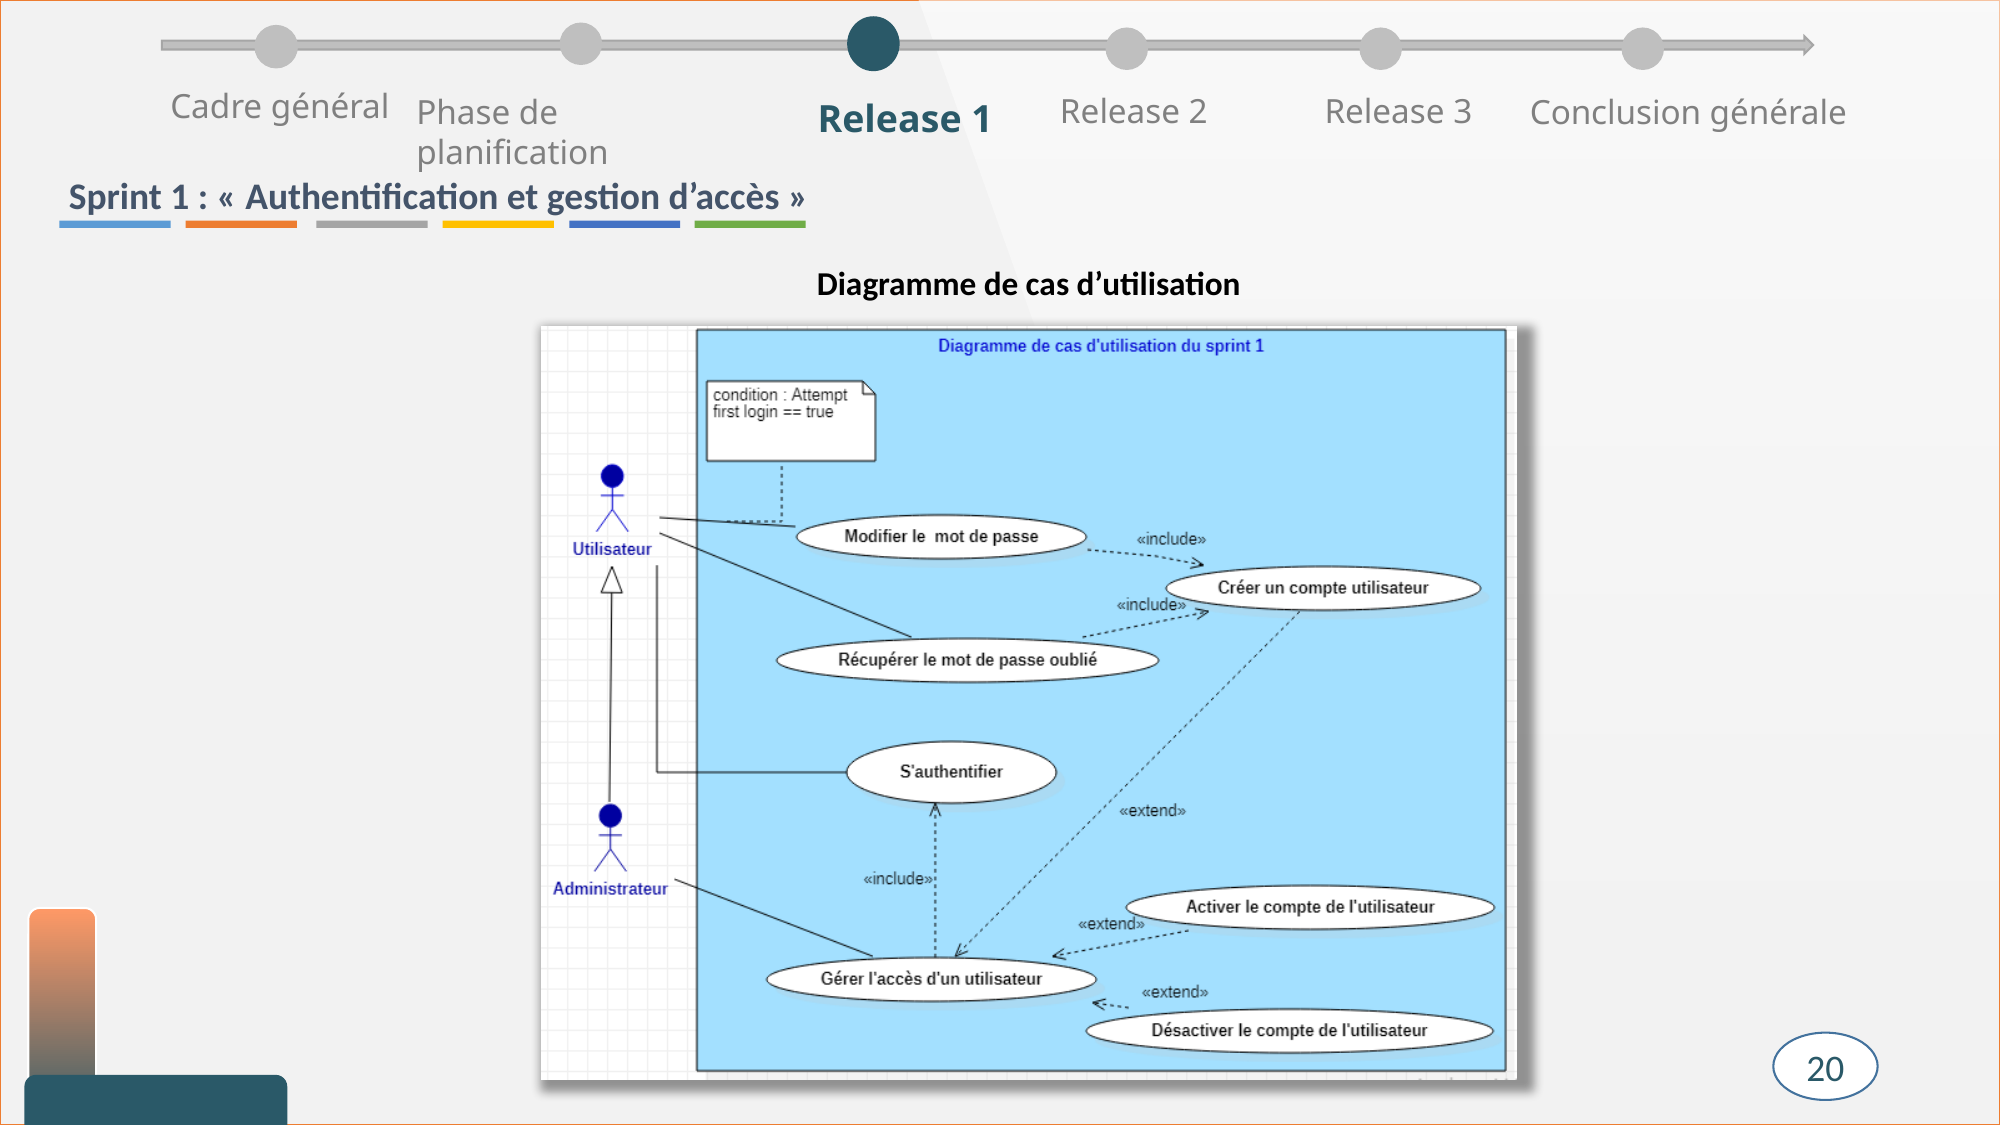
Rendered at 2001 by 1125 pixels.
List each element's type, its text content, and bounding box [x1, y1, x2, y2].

text_box [1358, 26, 1403, 71]
picture [541, 326, 1517, 1080]
text_box [559, 21, 603, 66]
text_box [27, 906, 98, 1078]
text_box Release 3 [1254, 88, 1543, 131]
text_box [0, 0, 2000, 1125]
text_box [1401, 39, 1623, 51]
text_box [1105, 26, 1149, 71]
text_box [1147, 39, 1360, 51]
text_box [1620, 26, 1665, 71]
text_box Release 2 [990, 88, 1254, 131]
text_box Sprint 1 : « Authentification et gestion d’accès » [54, 164, 868, 224]
text_box [917, 0, 2000, 1025]
text_box 20 [1772, 1031, 1879, 1101]
text_box Phase de planification [416, 89, 750, 164]
text_box [24, 1074, 288, 1125]
text_box Diagramme de cas d’utilisation [740, 254, 1318, 310]
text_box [59, 220, 806, 228]
text_box [602, 39, 847, 51]
text_box Release 1 [756, 92, 1045, 140]
text_box Cadre général [170, 82, 413, 126]
text_box [846, 15, 901, 72]
text_box [1663, 33, 1815, 57]
text_box Conclusion générale [1529, 89, 1863, 172]
text_box [254, 24, 298, 69]
text_box [160, 39, 255, 51]
text_box [297, 39, 560, 51]
text_box [900, 39, 1107, 51]
